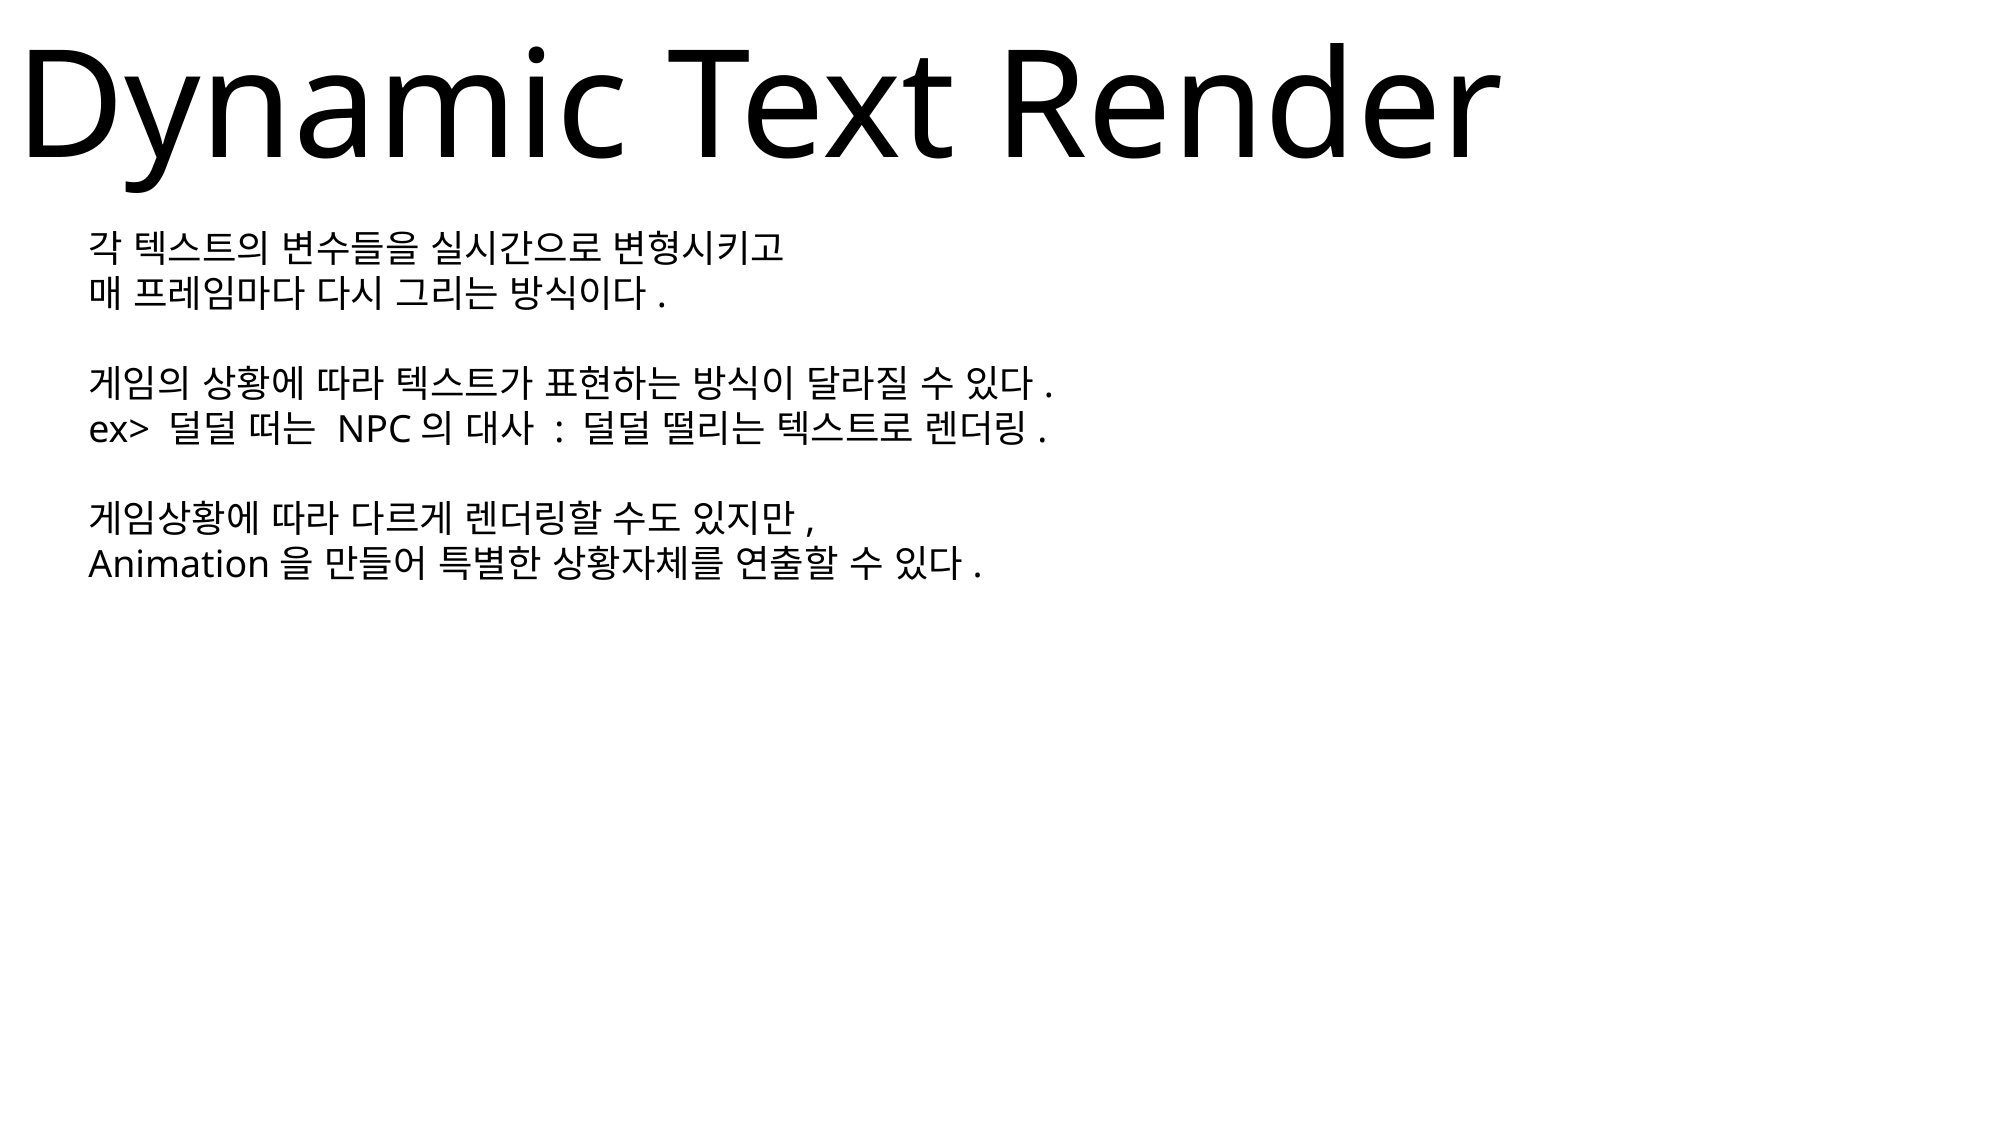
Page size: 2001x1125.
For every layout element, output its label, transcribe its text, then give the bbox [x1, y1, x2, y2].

text_box 각 텍스트의 변수들을 실시간으로 변형시키고 매 프레임마다 다시 그리는 방식이다. 게임의 상황에 따라 텍스트가 표현하는 방식이 달라질 수 있다. ex> 덜덜 떠는 NPC의 대사 : 덜덜 떨리는 텍스트로 렌더링. 게임상황에 따라 다르게 렌더링할 수도 있지만, Animation을 만들어 특별한 상황자체를 연출할 수 있다. [73, 217, 1069, 593]
title Dynamic Text Render [0, 0, 1725, 218]
